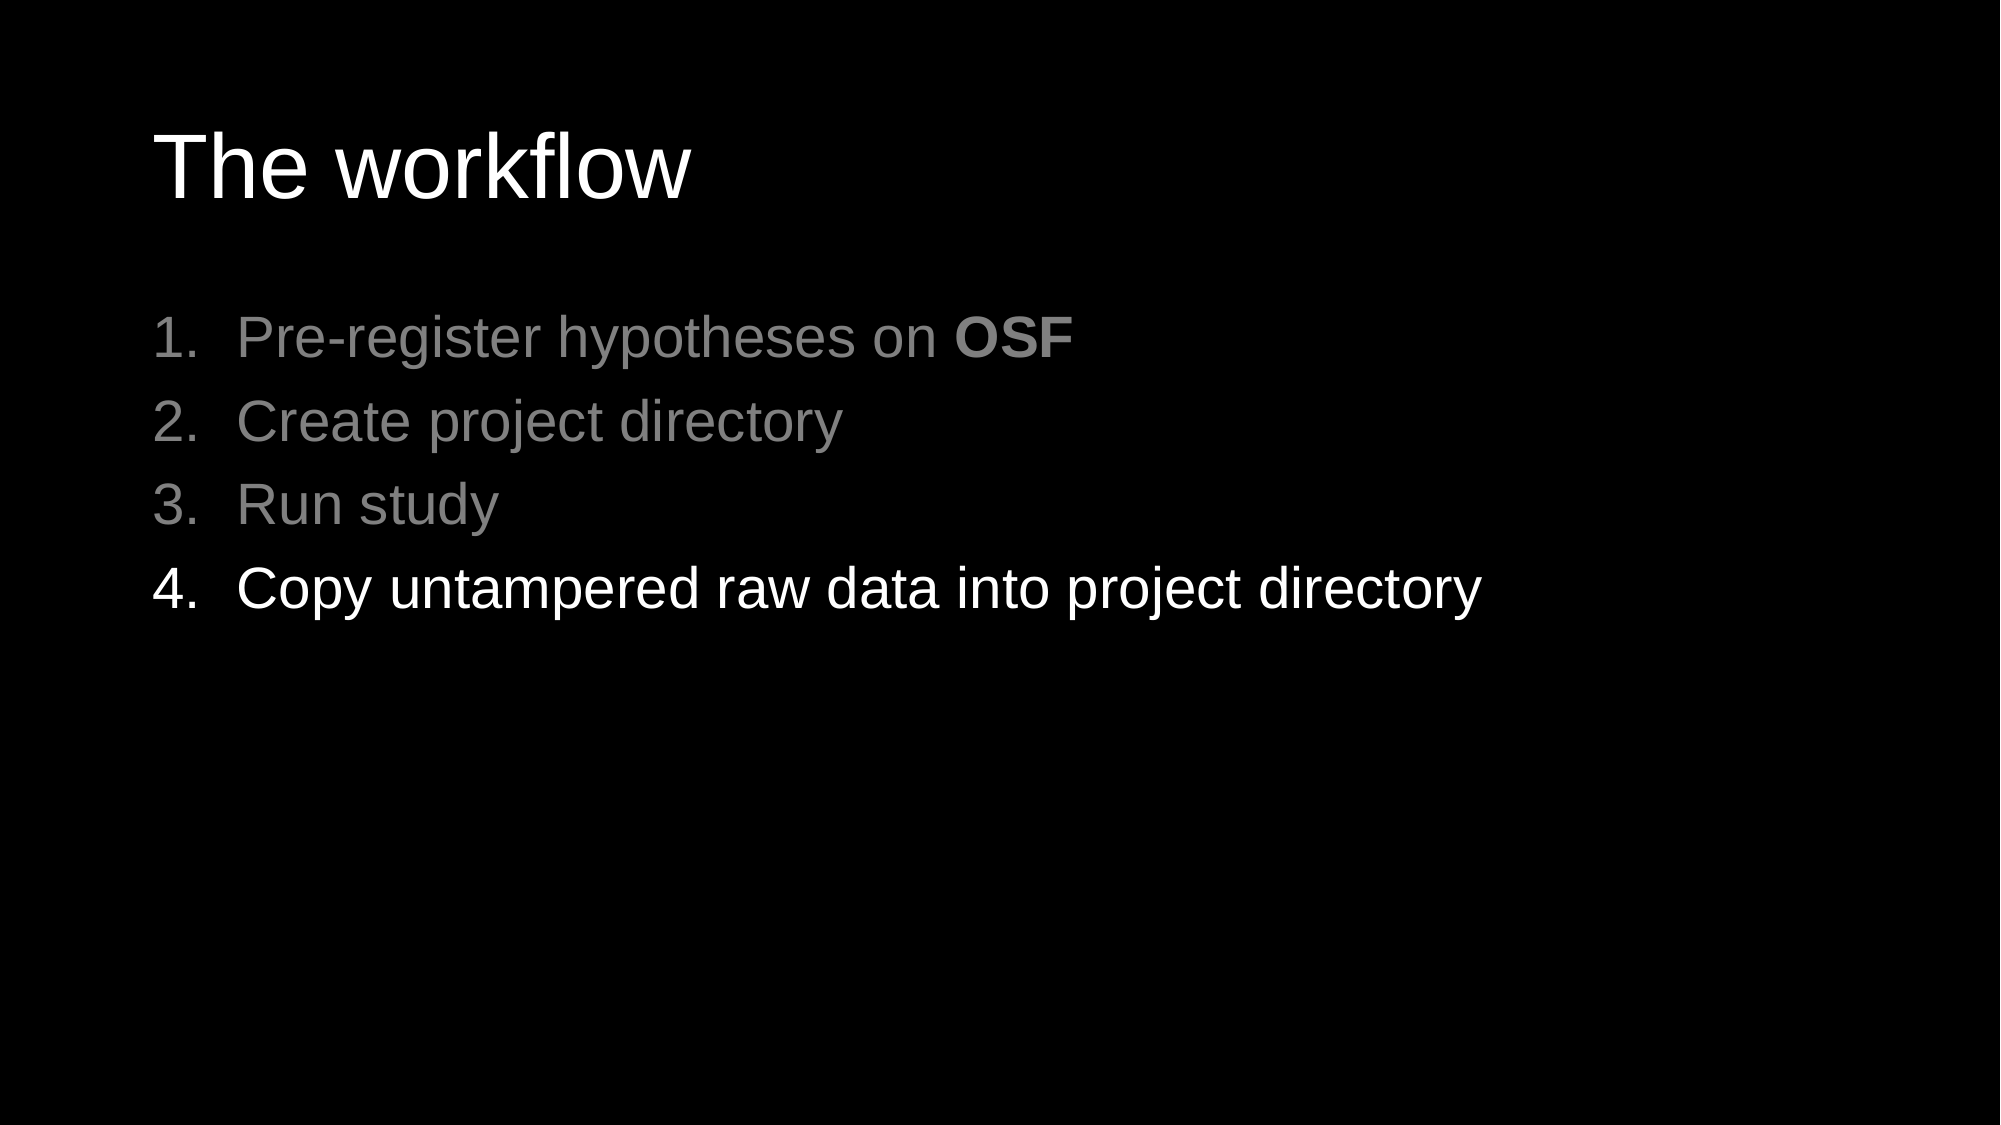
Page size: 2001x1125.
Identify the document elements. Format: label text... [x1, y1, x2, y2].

list Pre-register hypotheses on OSF Create project directory Run study Copy untampered raw data into project directory [137, 299, 1863, 1014]
title The workflow [137, 59, 1863, 278]
